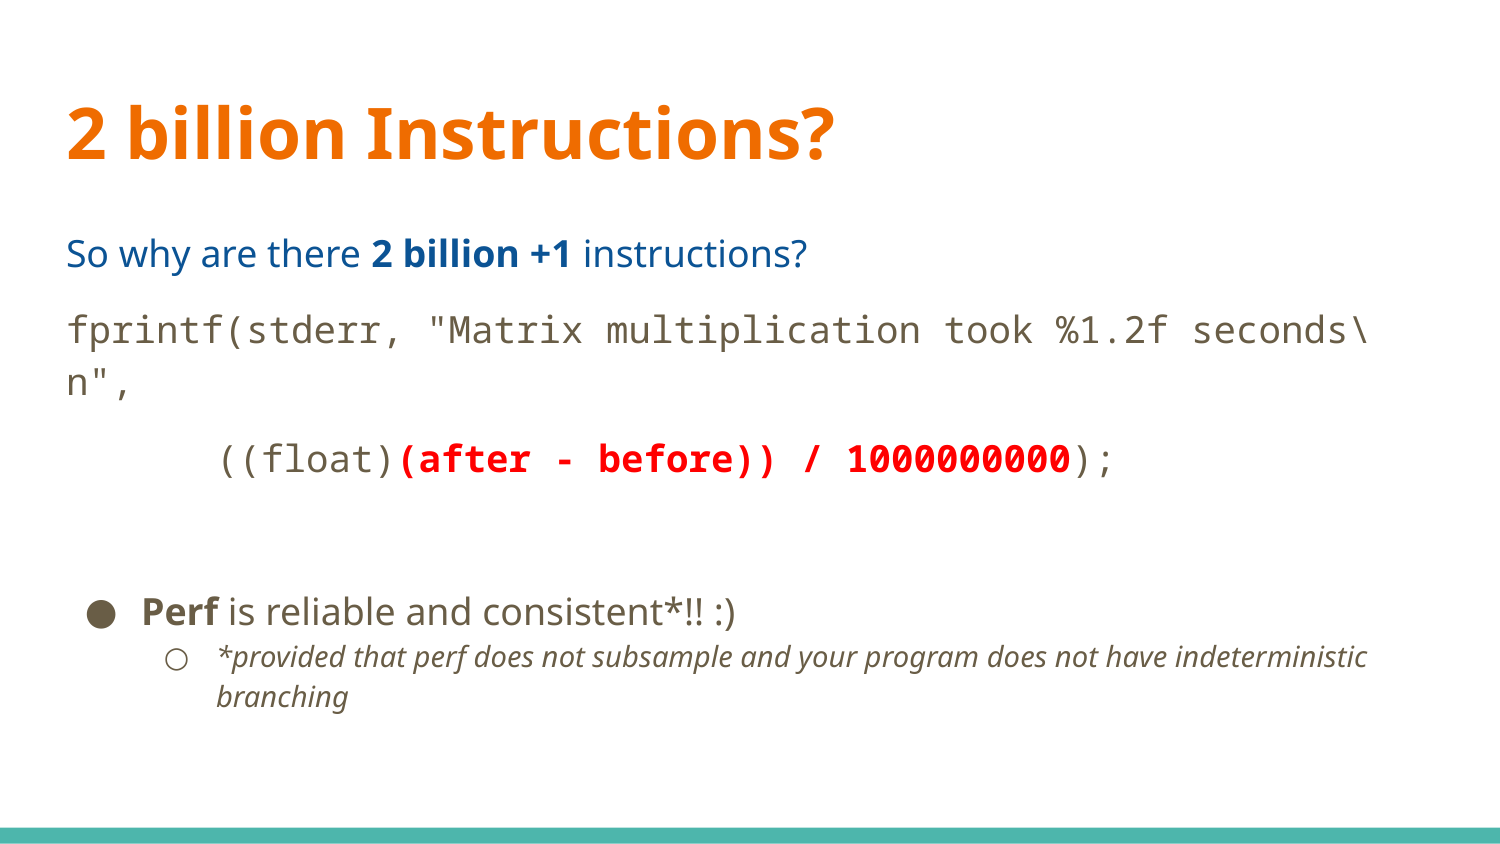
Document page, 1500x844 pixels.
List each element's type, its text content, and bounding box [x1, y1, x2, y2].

list So why are there 2 billion +1 instructions? fprintf(stderr, "Matrix multiplication took %1.2f seconds\n", ((float)(after - before)) / 1000000000); Perf is reliable and consistent*!! :) *provided that perf does not subsample and your program does not have indeterministic branching [51, 207, 1449, 750]
title 2 billion Instructions? [51, 72, 1449, 189]
